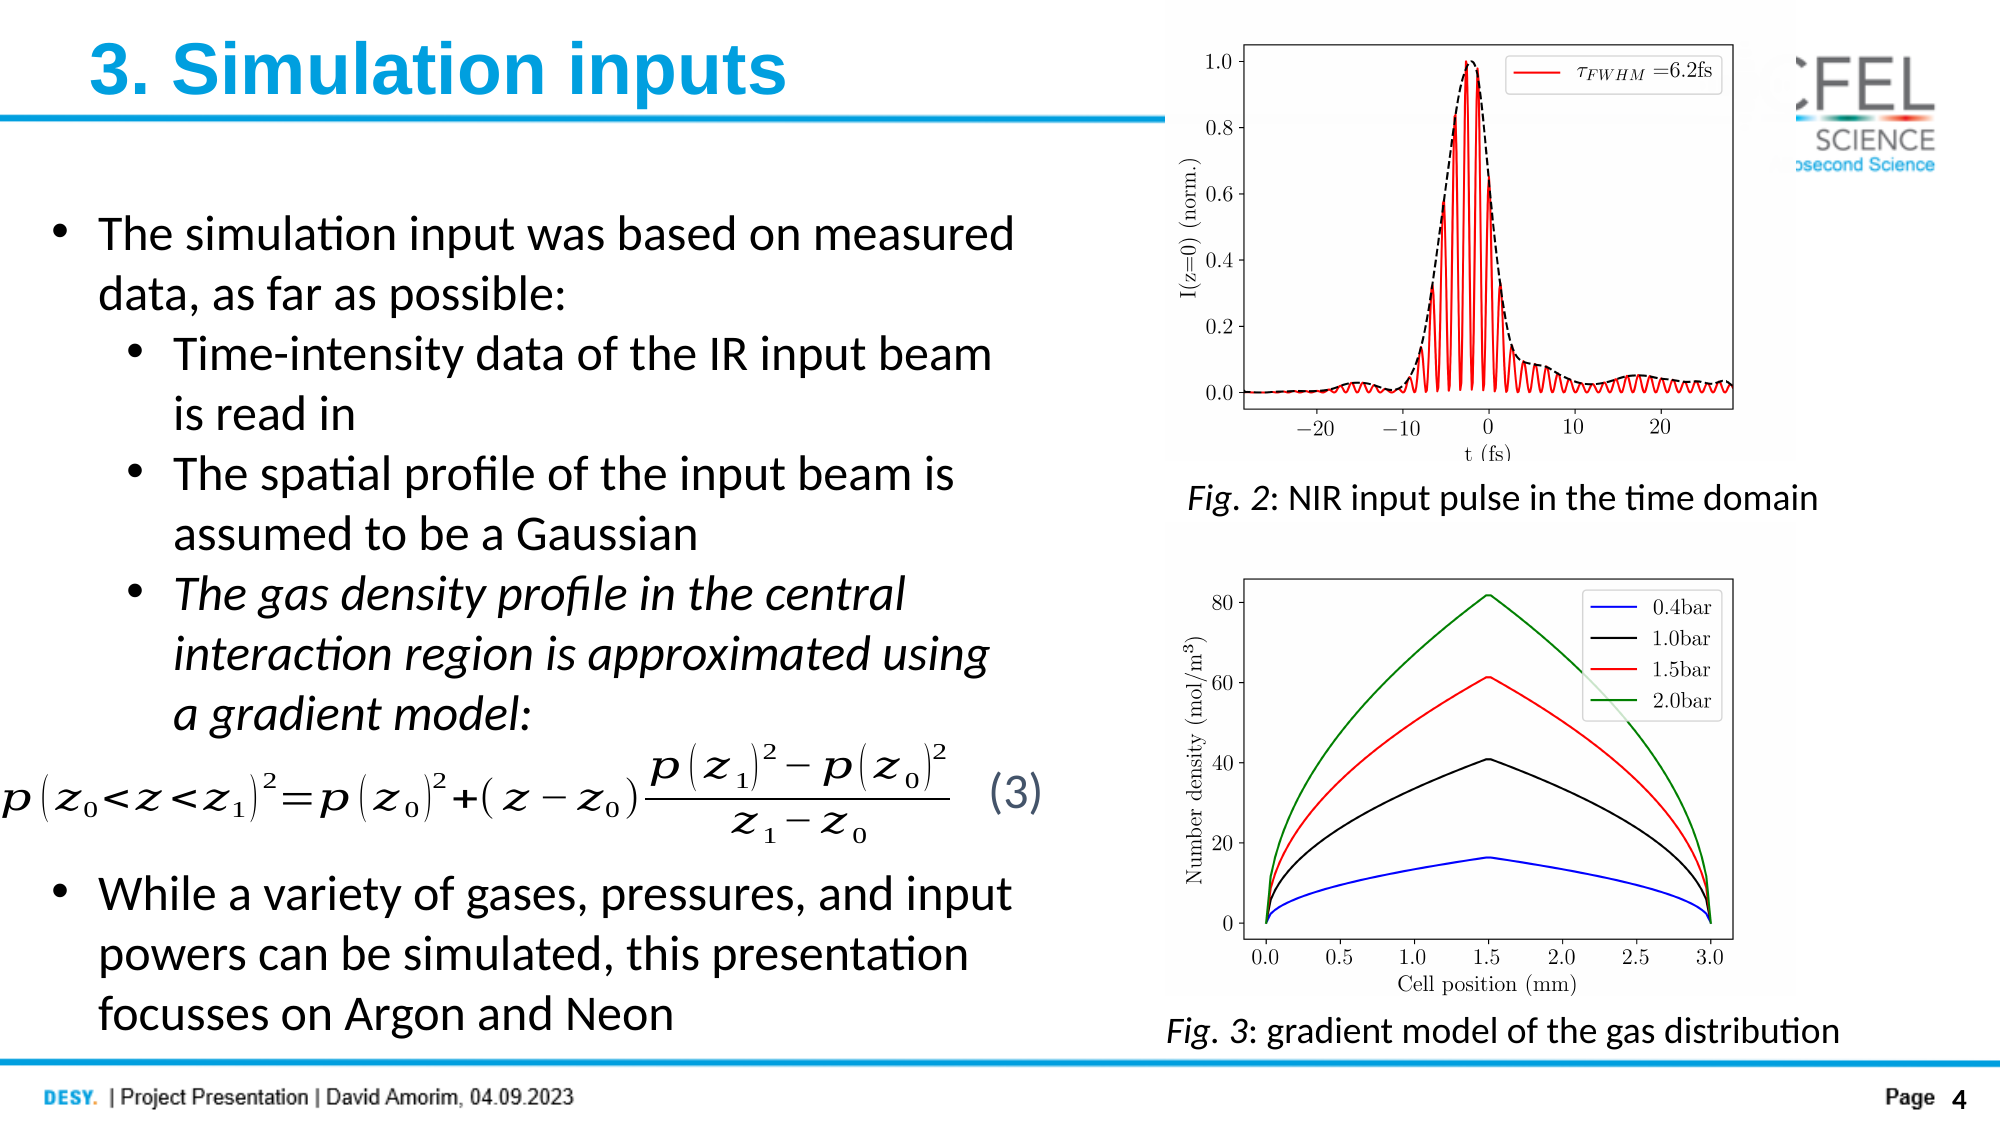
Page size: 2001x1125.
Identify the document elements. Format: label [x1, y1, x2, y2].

list [0, 0, 2000, 1125]
picture [1165, 522, 1796, 996]
picture [1165, 0, 1796, 461]
